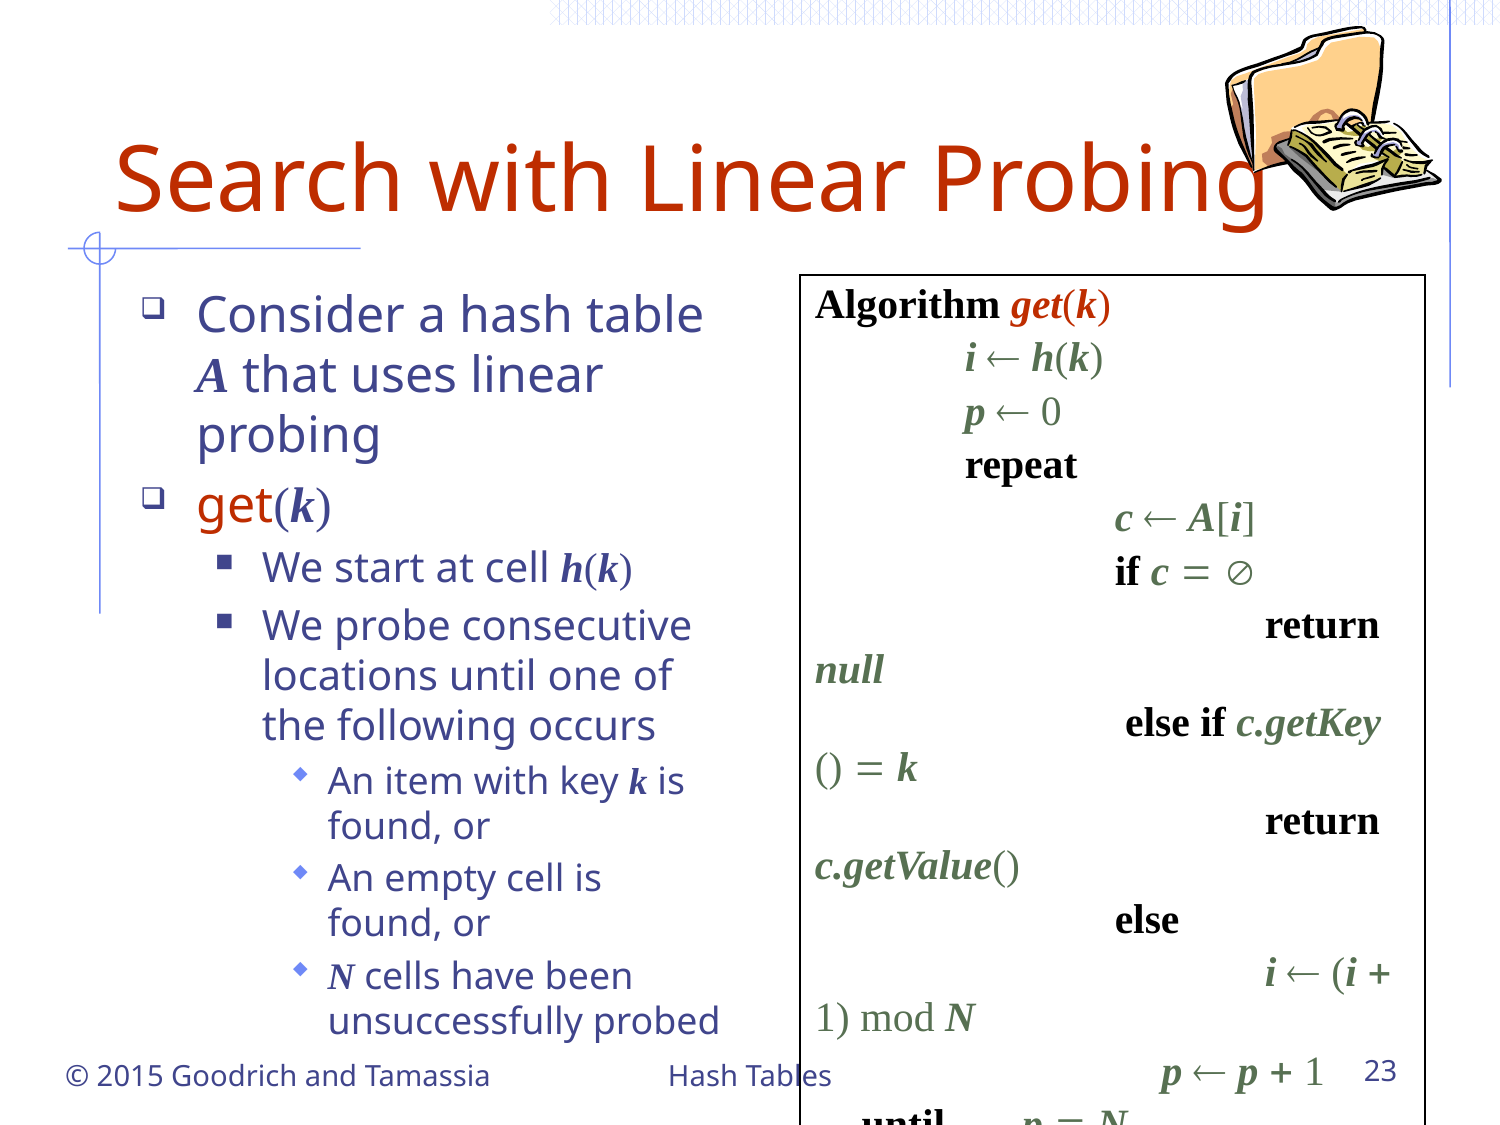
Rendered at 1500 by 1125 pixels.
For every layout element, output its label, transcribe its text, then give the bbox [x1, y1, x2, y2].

text_box Algorithm get(k) i  h(k) p  0 repeat c  A[i] if c =  return null else if c.getKey () = k return c.getValue() else i  (i + 1) mod N p  p + 1 until p = N return null [800, 275, 1425, 1125]
footer Hash Tables [676, 1024, 800, 1101]
title Search with Linear Probing [99, 50, 1413, 238]
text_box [1224, 24, 1444, 213]
slide_number © 2015 Goodrich and Tamassia [49, 1024, 676, 1101]
list Consider a hash table A that uses linear probing get(k) We start at cell h(k) We probe consecutive locations until one of the following occurs An item with key k is found, or An empty cell is found, or N cells have been unsuccessfully probed [125, 275, 738, 1000]
